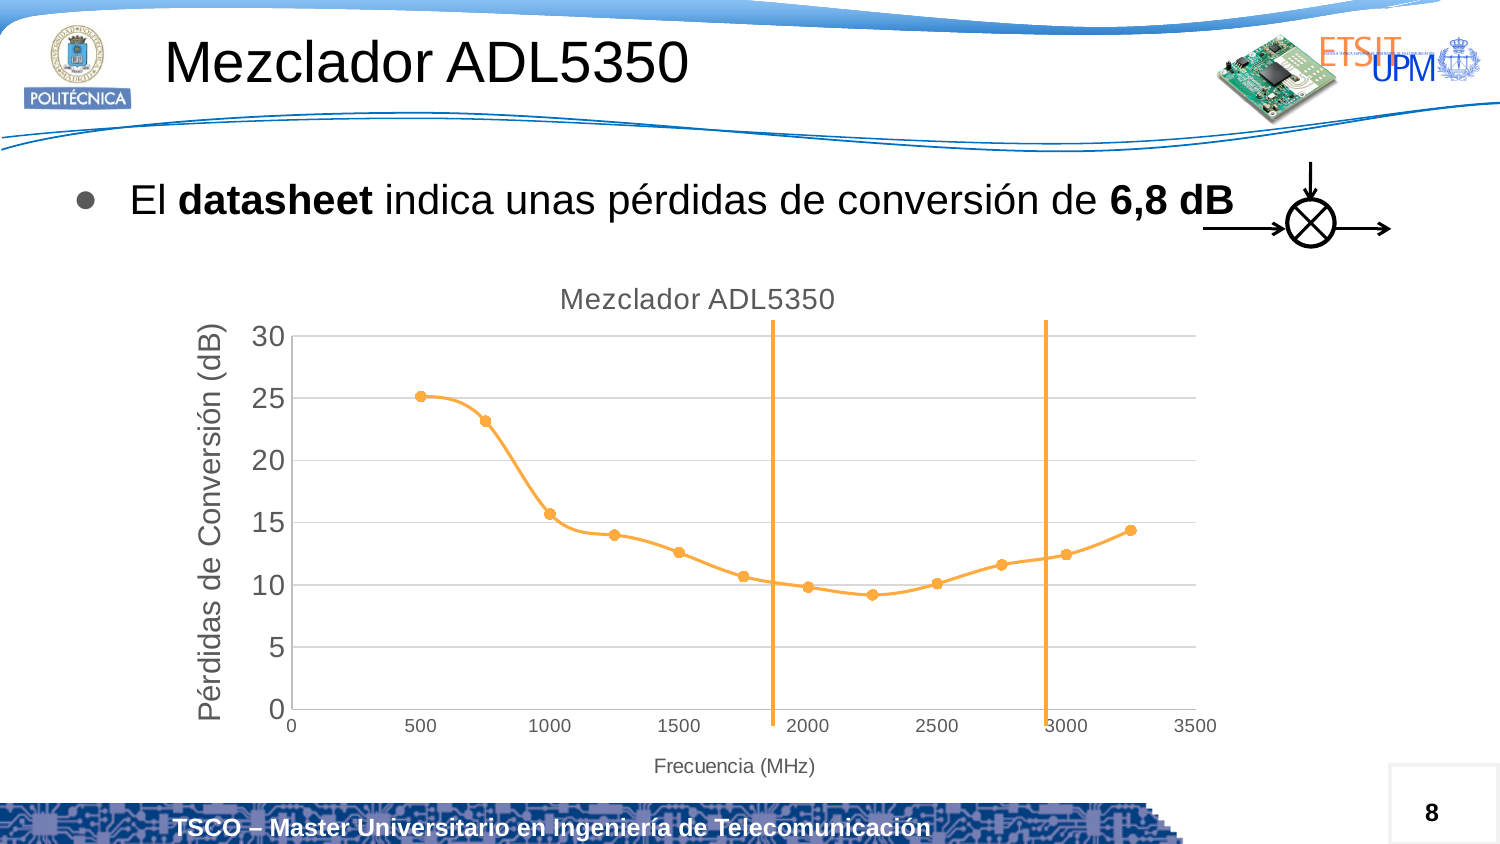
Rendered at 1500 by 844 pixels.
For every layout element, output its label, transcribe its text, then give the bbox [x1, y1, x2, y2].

text_box [1388, 763, 1500, 844]
picture [18, 19, 136, 115]
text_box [1202, 161, 1392, 247]
picture [1439, 21, 1489, 95]
text_box Mezclador ADL5350 [149, 9, 1439, 104]
picture [0, 803, 1266, 844]
picture [1216, 104, 1341, 129]
list El datasheet indica unas pérdidas de conversión de 6,8 dB [39, 150, 1337, 269]
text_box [159, 255, 1245, 796]
